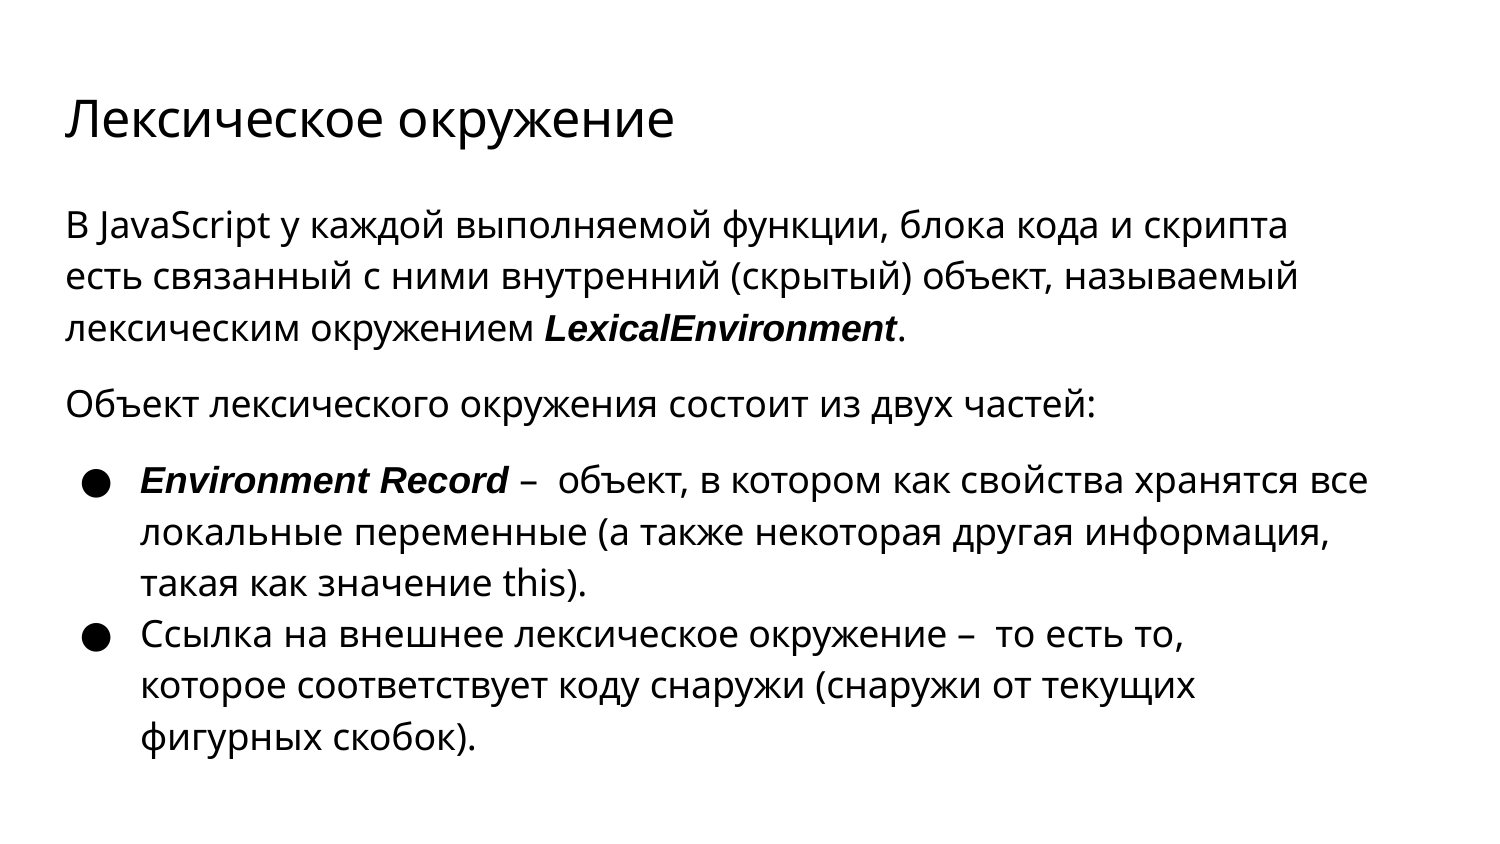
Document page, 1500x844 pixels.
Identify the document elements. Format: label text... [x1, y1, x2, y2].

title Лексическое окружение [63, 82, 1272, 192]
text_box В JavaScript у каждой выполняемой функции, блока кода и скрипта есть связанный с ними внутренний (скрытый) объект, называемый лексическим окружением LexicalEnvironment. Объект лексического окружения состоит из двух частей: Environment Record – объект, в котором как свойства хранятся все локальные переменные (а также некоторая другая информация, такая как значение this). Ссылка на внешнее лексическое окружение – то есть то, которое соответствует коду снаружи (снаружи от текущих фигурных скобок). [63, 192, 1381, 758]
